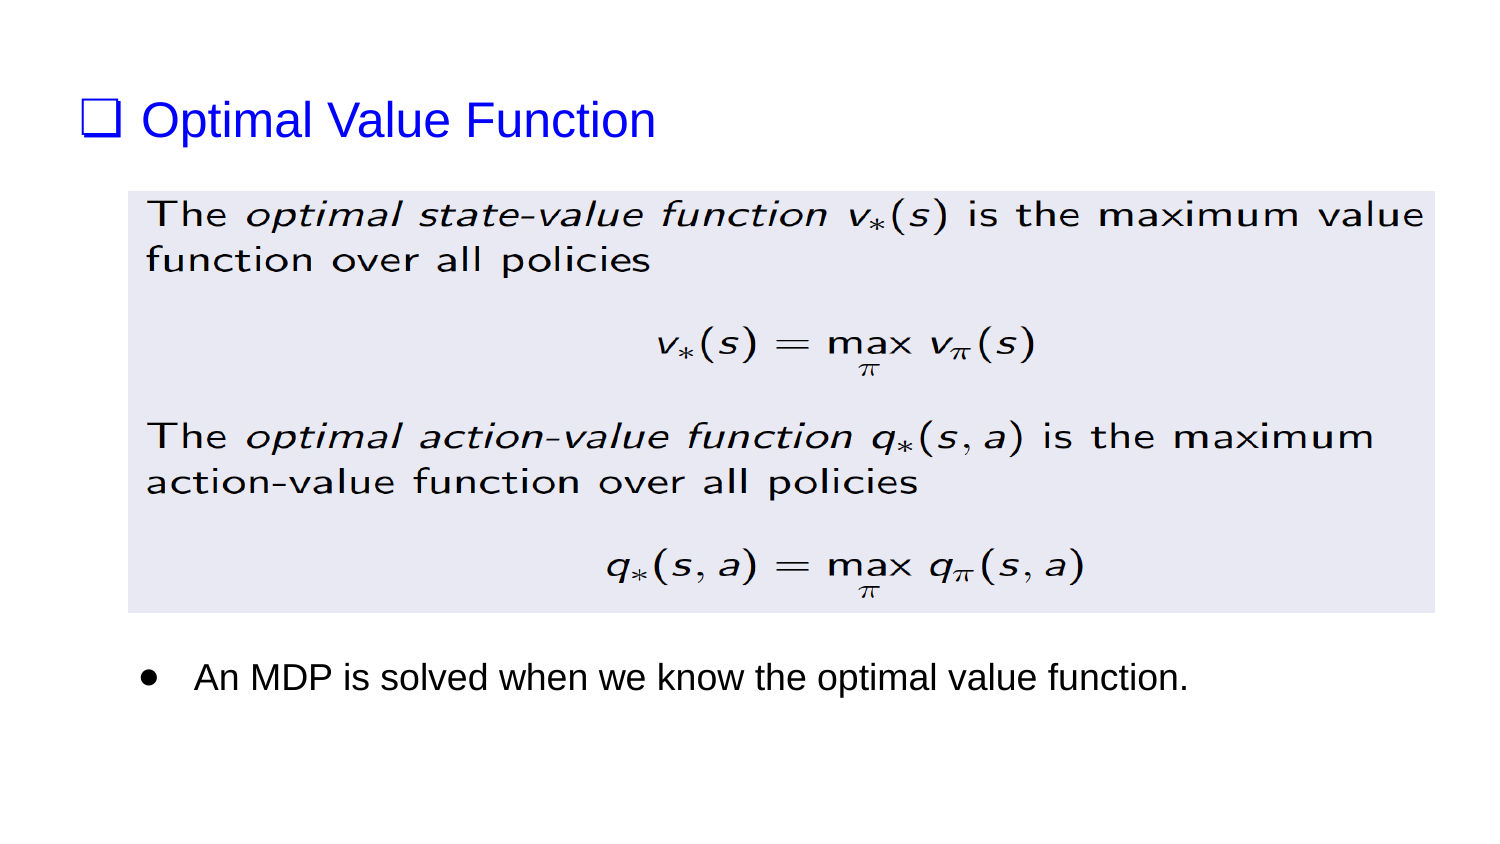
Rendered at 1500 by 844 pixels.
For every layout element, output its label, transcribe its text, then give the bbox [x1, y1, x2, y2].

picture [128, 191, 1435, 614]
title Optimal Value Function [51, 72, 1449, 167]
text_box An MDP is solved when we know the optimal value function. [103, 637, 1315, 775]
